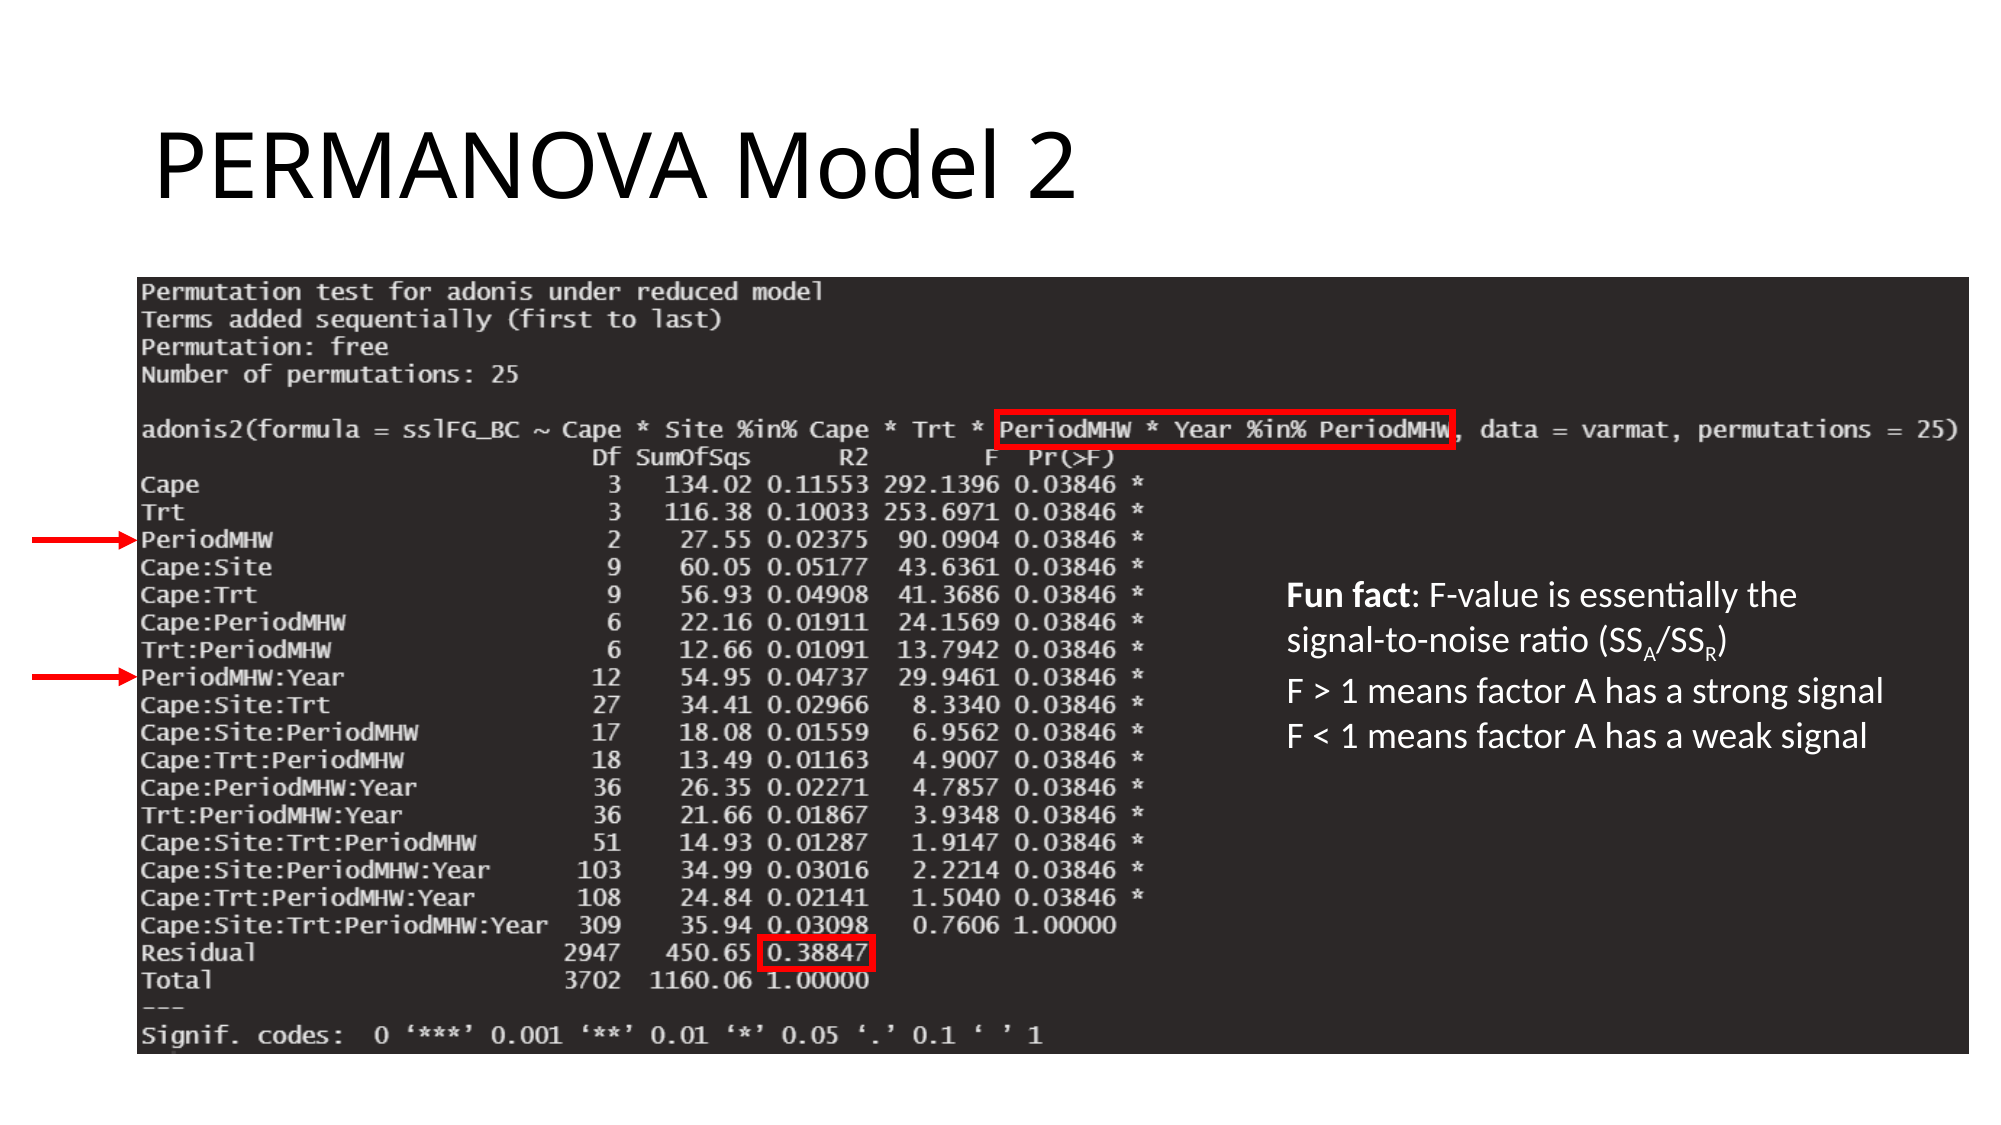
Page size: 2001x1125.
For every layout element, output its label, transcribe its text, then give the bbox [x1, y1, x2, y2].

title PERMANOVA Model 2 [137, 59, 1863, 277]
picture [137, 277, 1969, 1054]
